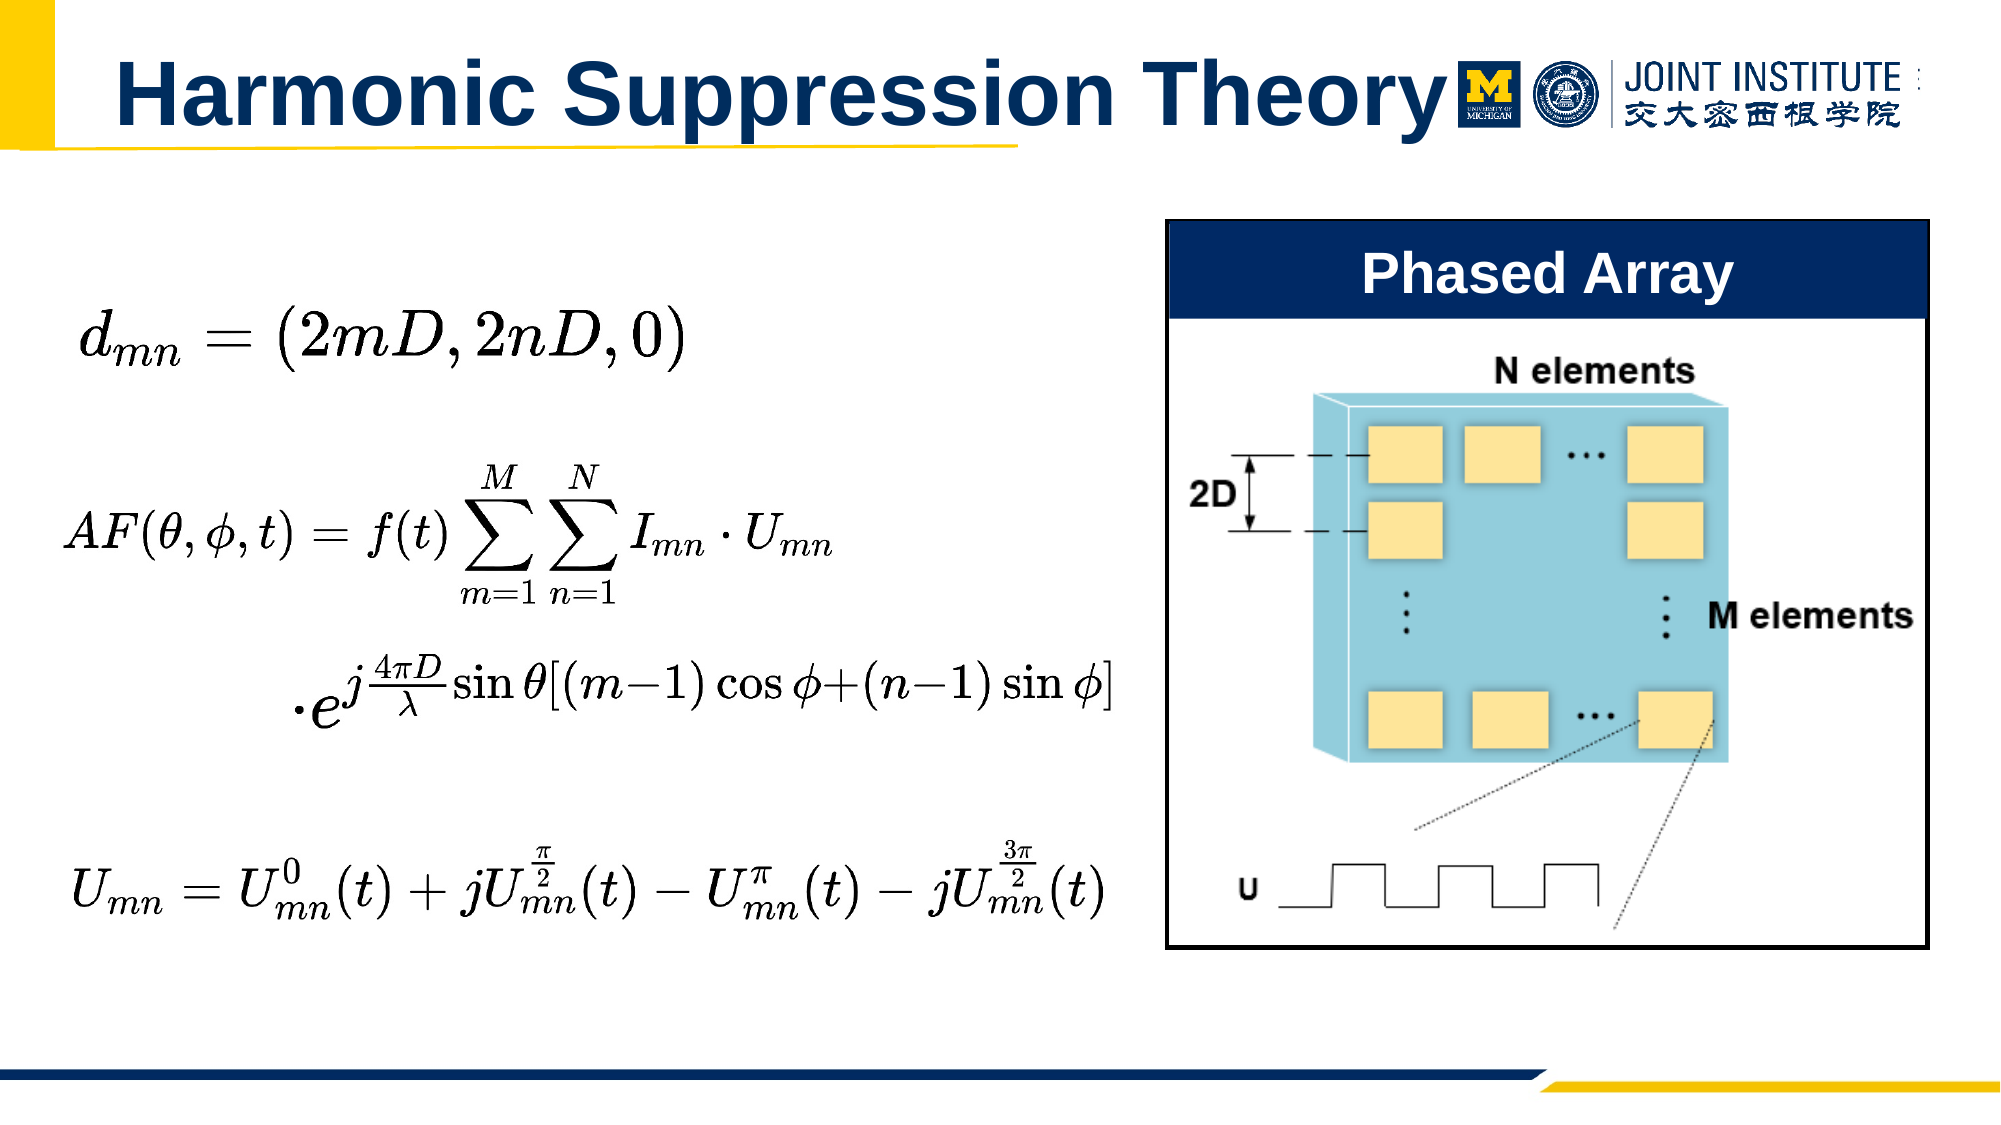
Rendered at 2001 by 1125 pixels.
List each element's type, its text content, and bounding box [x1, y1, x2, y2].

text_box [1166, 221, 1928, 948]
picture [0, 0, 2001, 1125]
title Harmonic Suppression Theory [99, 35, 1900, 143]
